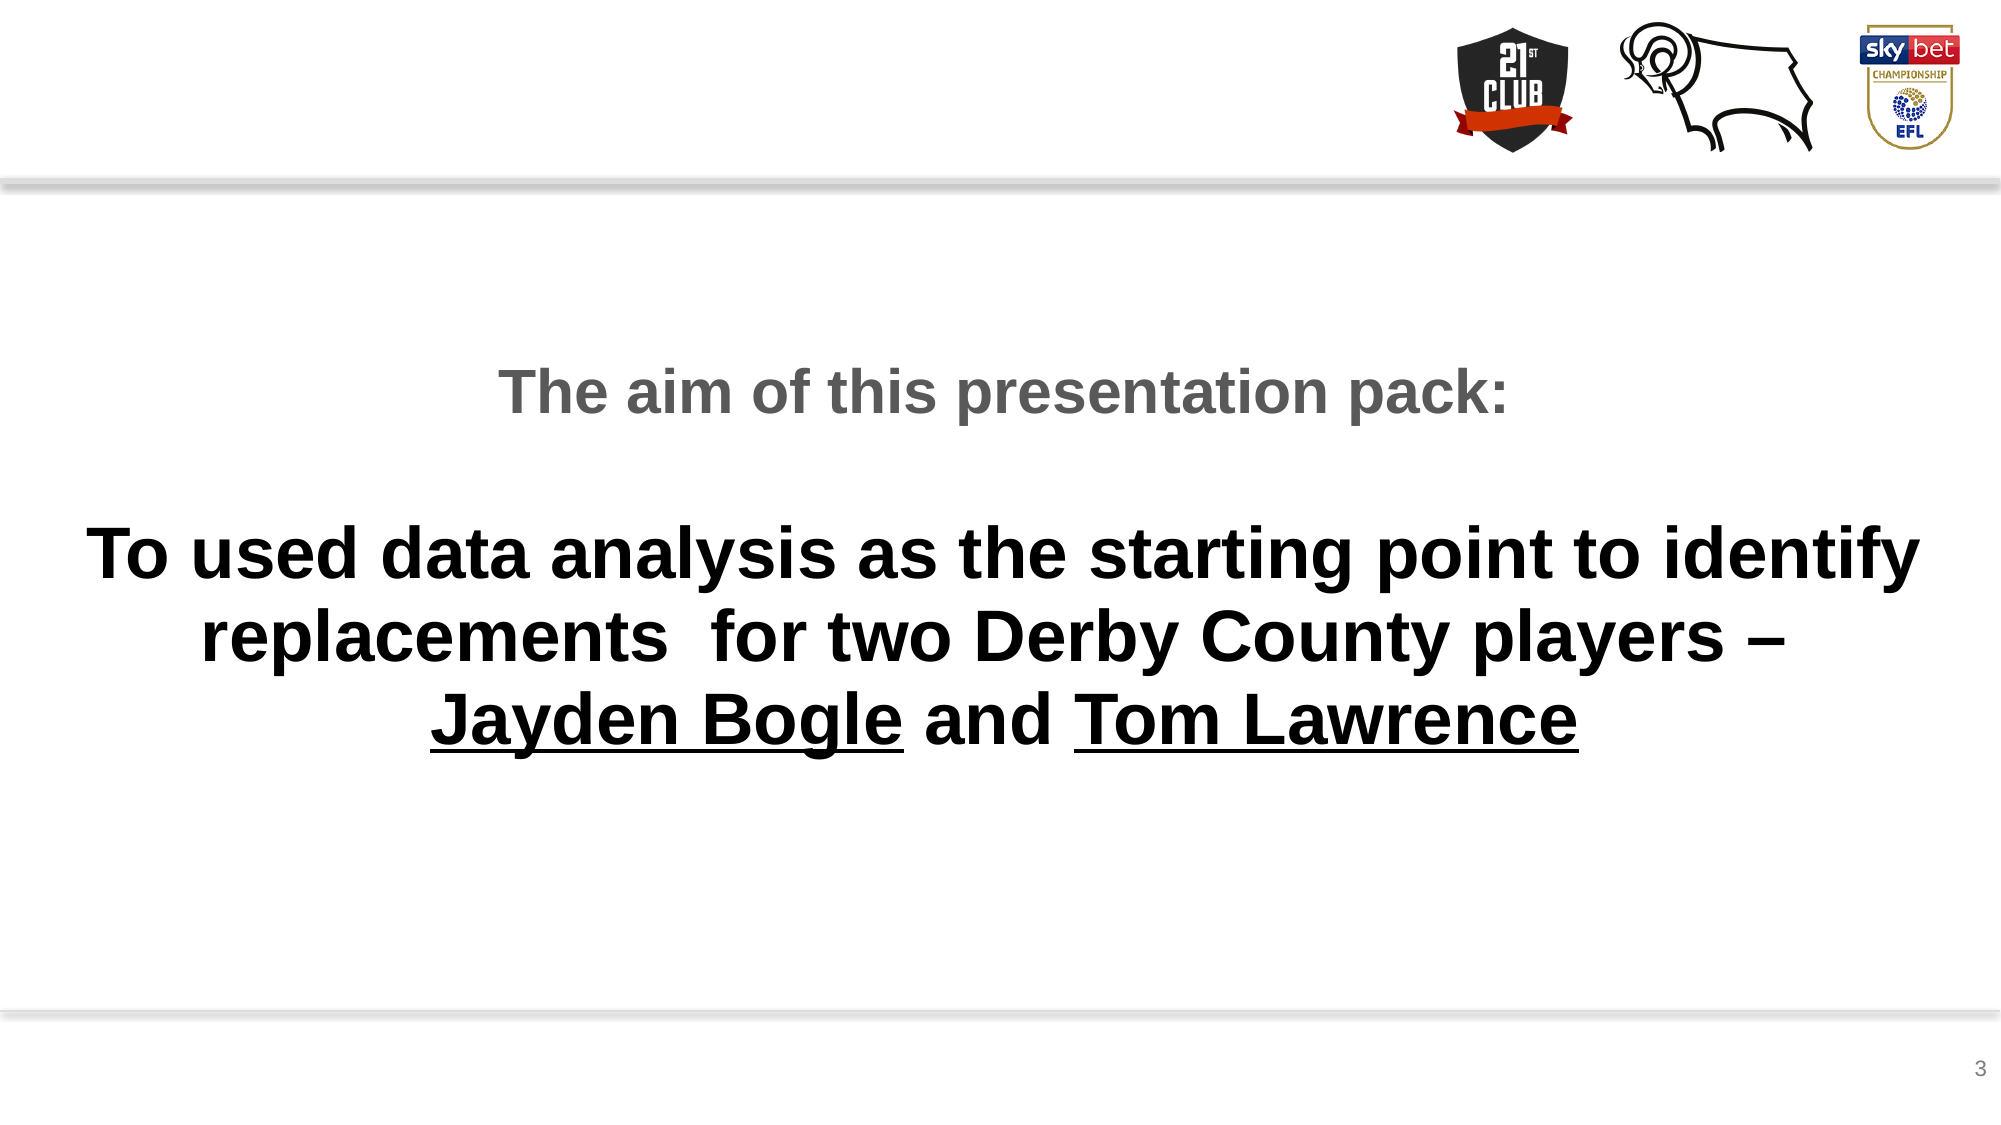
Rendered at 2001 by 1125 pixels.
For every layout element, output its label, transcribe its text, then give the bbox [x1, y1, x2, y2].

picture [1450, 24, 1576, 154]
text_box The aim of this presentation pack: To used data analysis as the starting point to identify replacements for two Derby County players – Jayden Bogle and Tom Lawrence [59, 335, 1950, 877]
picture [1620, 22, 1813, 152]
picture [1857, 22, 1962, 152]
slide_number 3 [1936, 1044, 1987, 1091]
